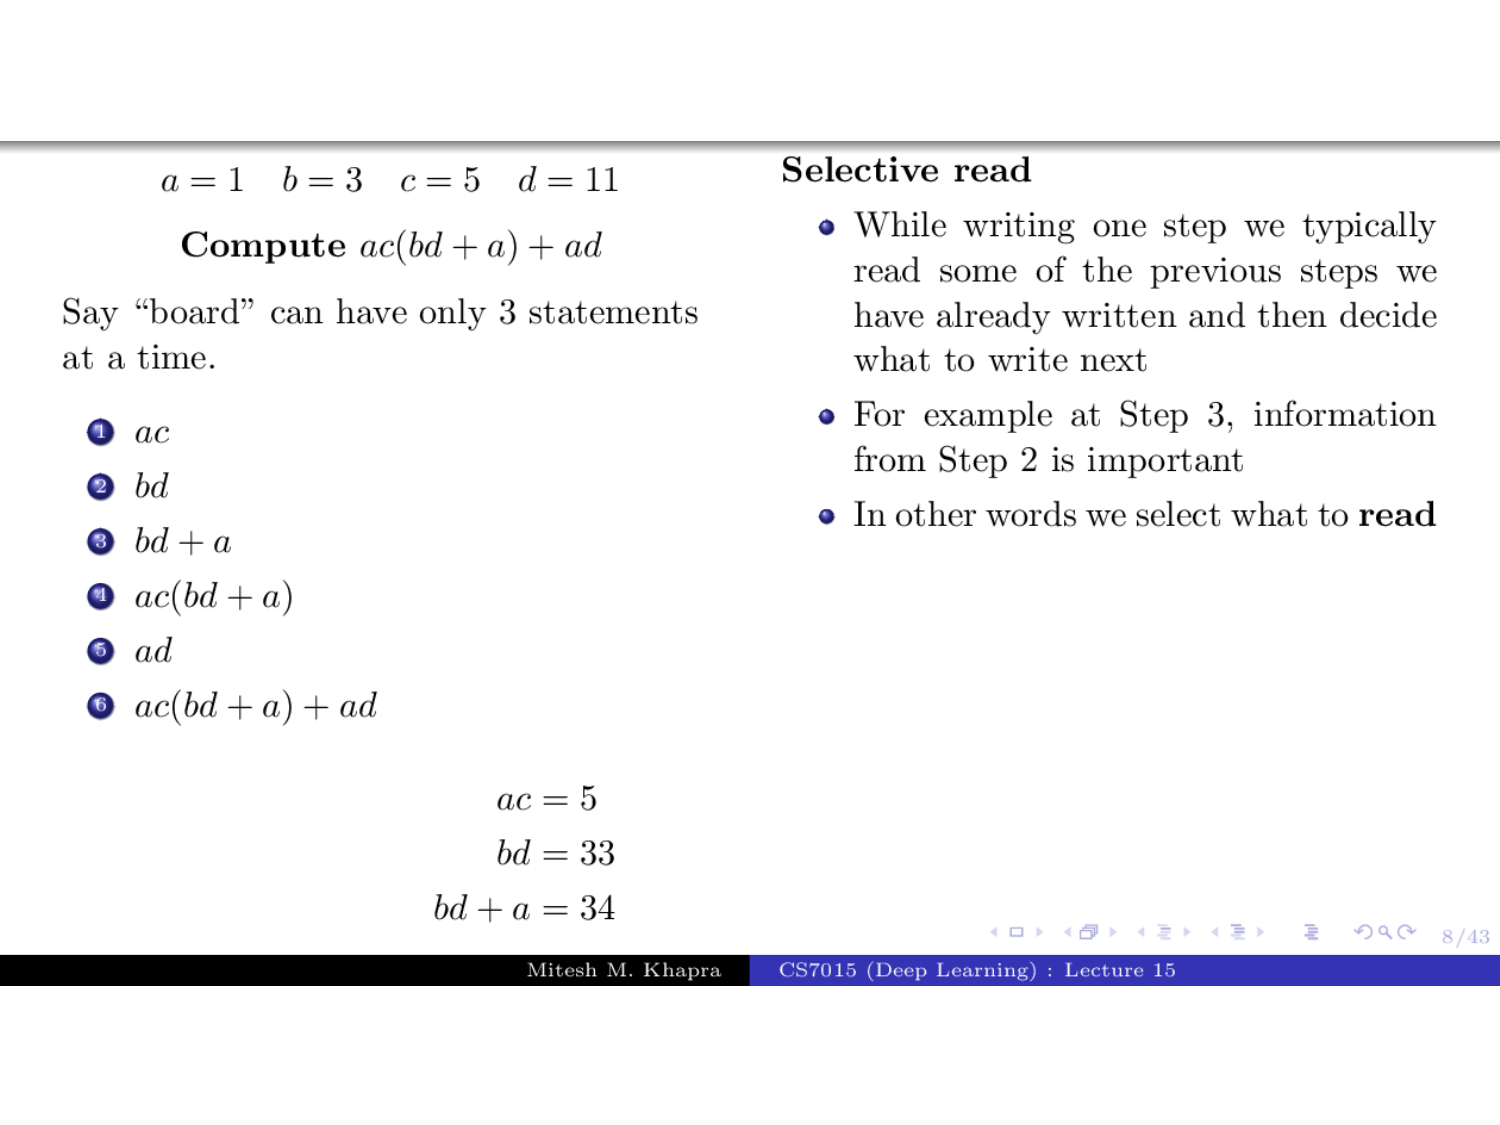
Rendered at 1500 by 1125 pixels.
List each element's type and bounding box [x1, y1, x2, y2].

picture [0, 141, 1500, 986]
